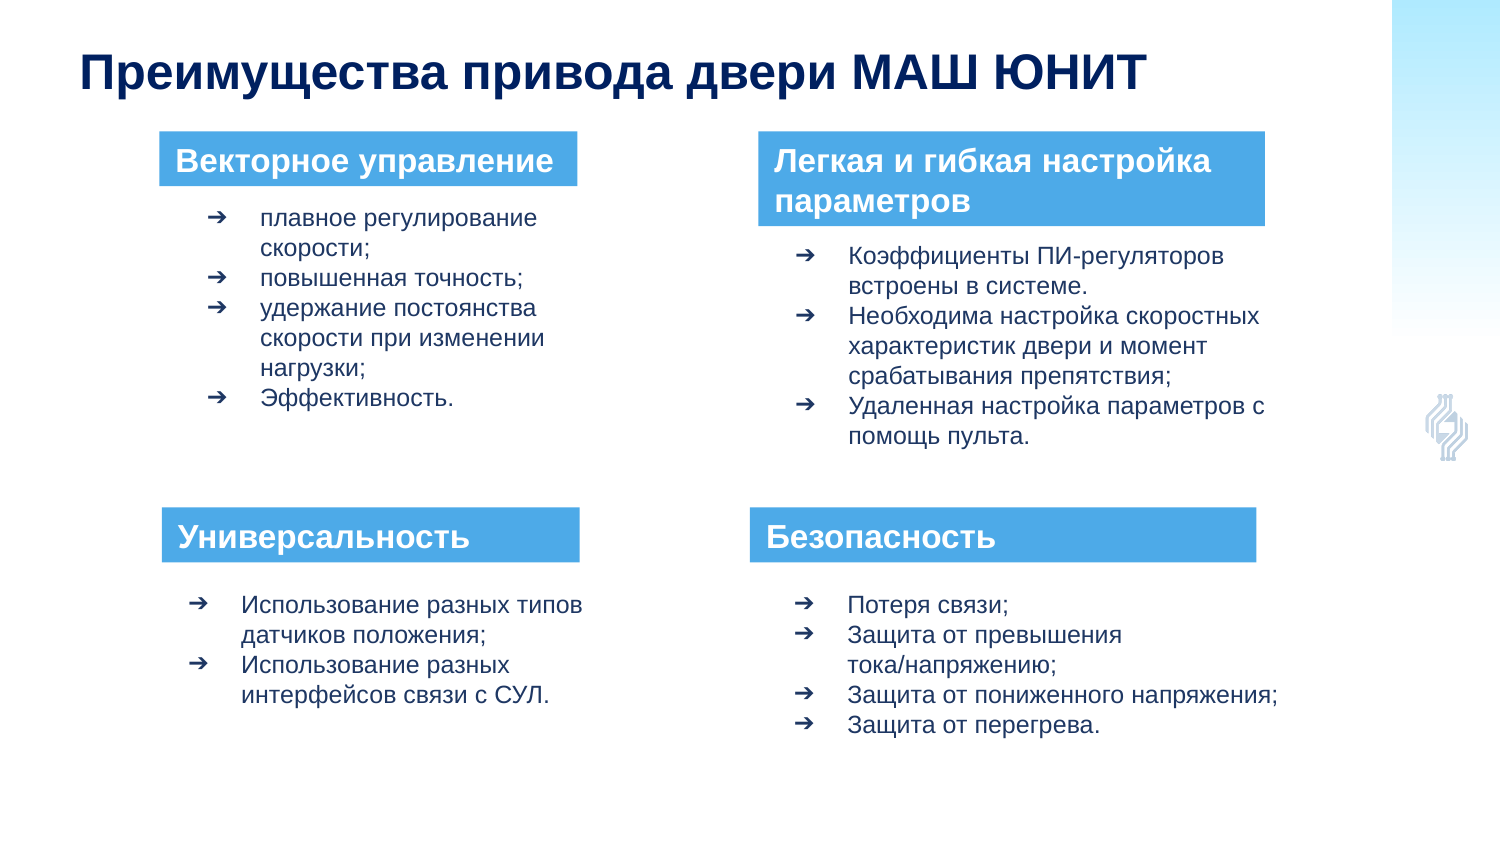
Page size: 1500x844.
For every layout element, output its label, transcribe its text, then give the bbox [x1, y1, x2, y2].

picture [1421, 376, 1474, 468]
text_box плавное регулирование скорости; повышенная точность; удержание постоянства скорости при изменении нагрузки; Эффективность. [170, 186, 663, 427]
text_box Легкая и гибкая настройка параметров [758, 131, 1265, 224]
text_box Преимущества привода двери МАШ ЮНИТ [68, 33, 1209, 121]
text_box Потеря связи; Защита от превышения тока/напряжению; Защита от пониженного напряжения; Защита от перегрева. [757, 573, 1323, 753]
text_box Векторное управление [159, 131, 578, 187]
text_box Использование разных типов датчиков положения; Использование разных интерфейсов связи с СУЛ. [151, 573, 644, 723]
text_box Безопасность [749, 507, 1257, 563]
text_box Универсальность [161, 507, 580, 563]
text_box [1392, 0, 1500, 843]
text_box Коэффициенты ПИ-регуляторов встроены в системе. Необходима настройка скоростных характеристик двери и момент срабатывания препятствия; Удаленная настройка параметров с помощь пульта. [758, 224, 1323, 465]
